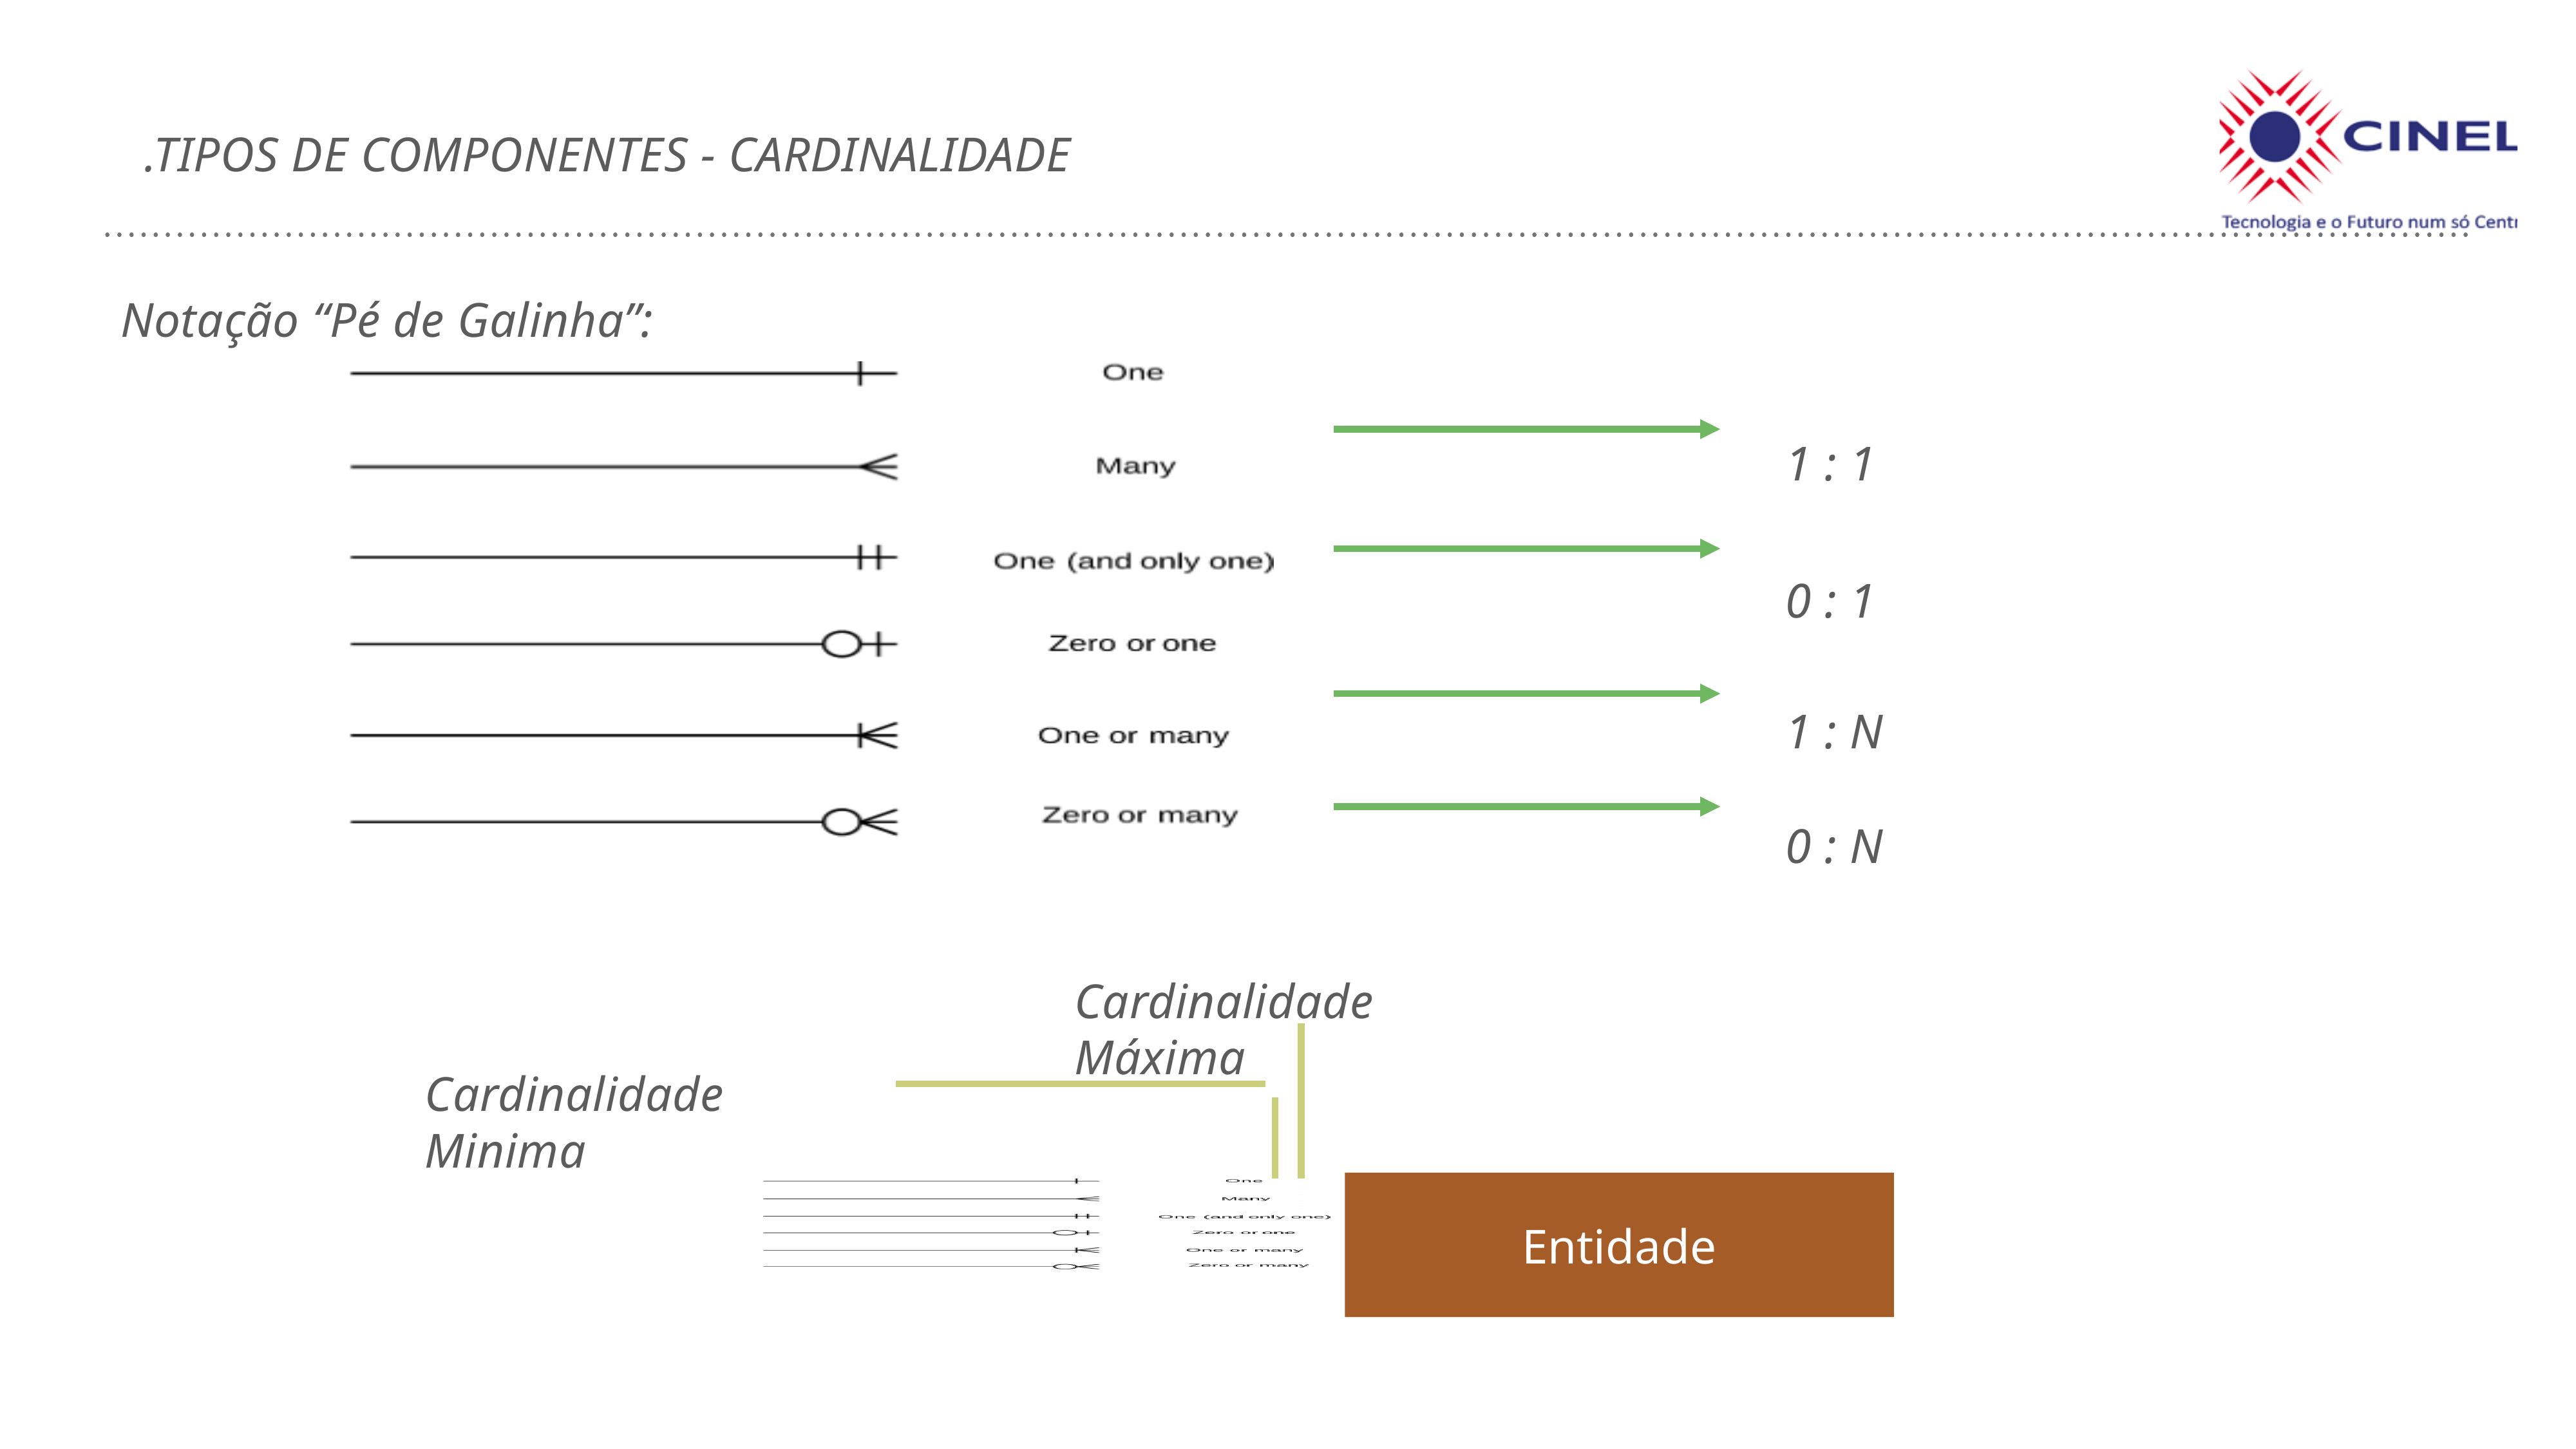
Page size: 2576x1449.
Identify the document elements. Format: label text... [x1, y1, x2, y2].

text_box 0 : 1 [1780, 565, 2362, 633]
text_box Cardinalidade Minima [419, 1059, 884, 1182]
text_box Cardinalidade Máxima [1069, 965, 1533, 1090]
text_box Notação “Pé de Galinha”: [115, 285, 2338, 352]
text_box .TIPOS DE COMPONENTES - CARDINALIDADE [139, 118, 1078, 187]
text_box 1 : 1 [1780, 428, 2362, 496]
text_box [1333, 802, 1721, 811]
picture [349, 361, 1274, 837]
text_box [1333, 544, 1721, 553]
text_box Entidade [1345, 1172, 1894, 1318]
text_box [1333, 689, 1721, 698]
text_box 1 : N [1780, 696, 2362, 764]
picture [762, 1179, 1331, 1269]
text_box [1333, 425, 1721, 433]
text_box 0 : N [1780, 810, 2362, 878]
picture [2219, 66, 2518, 239]
